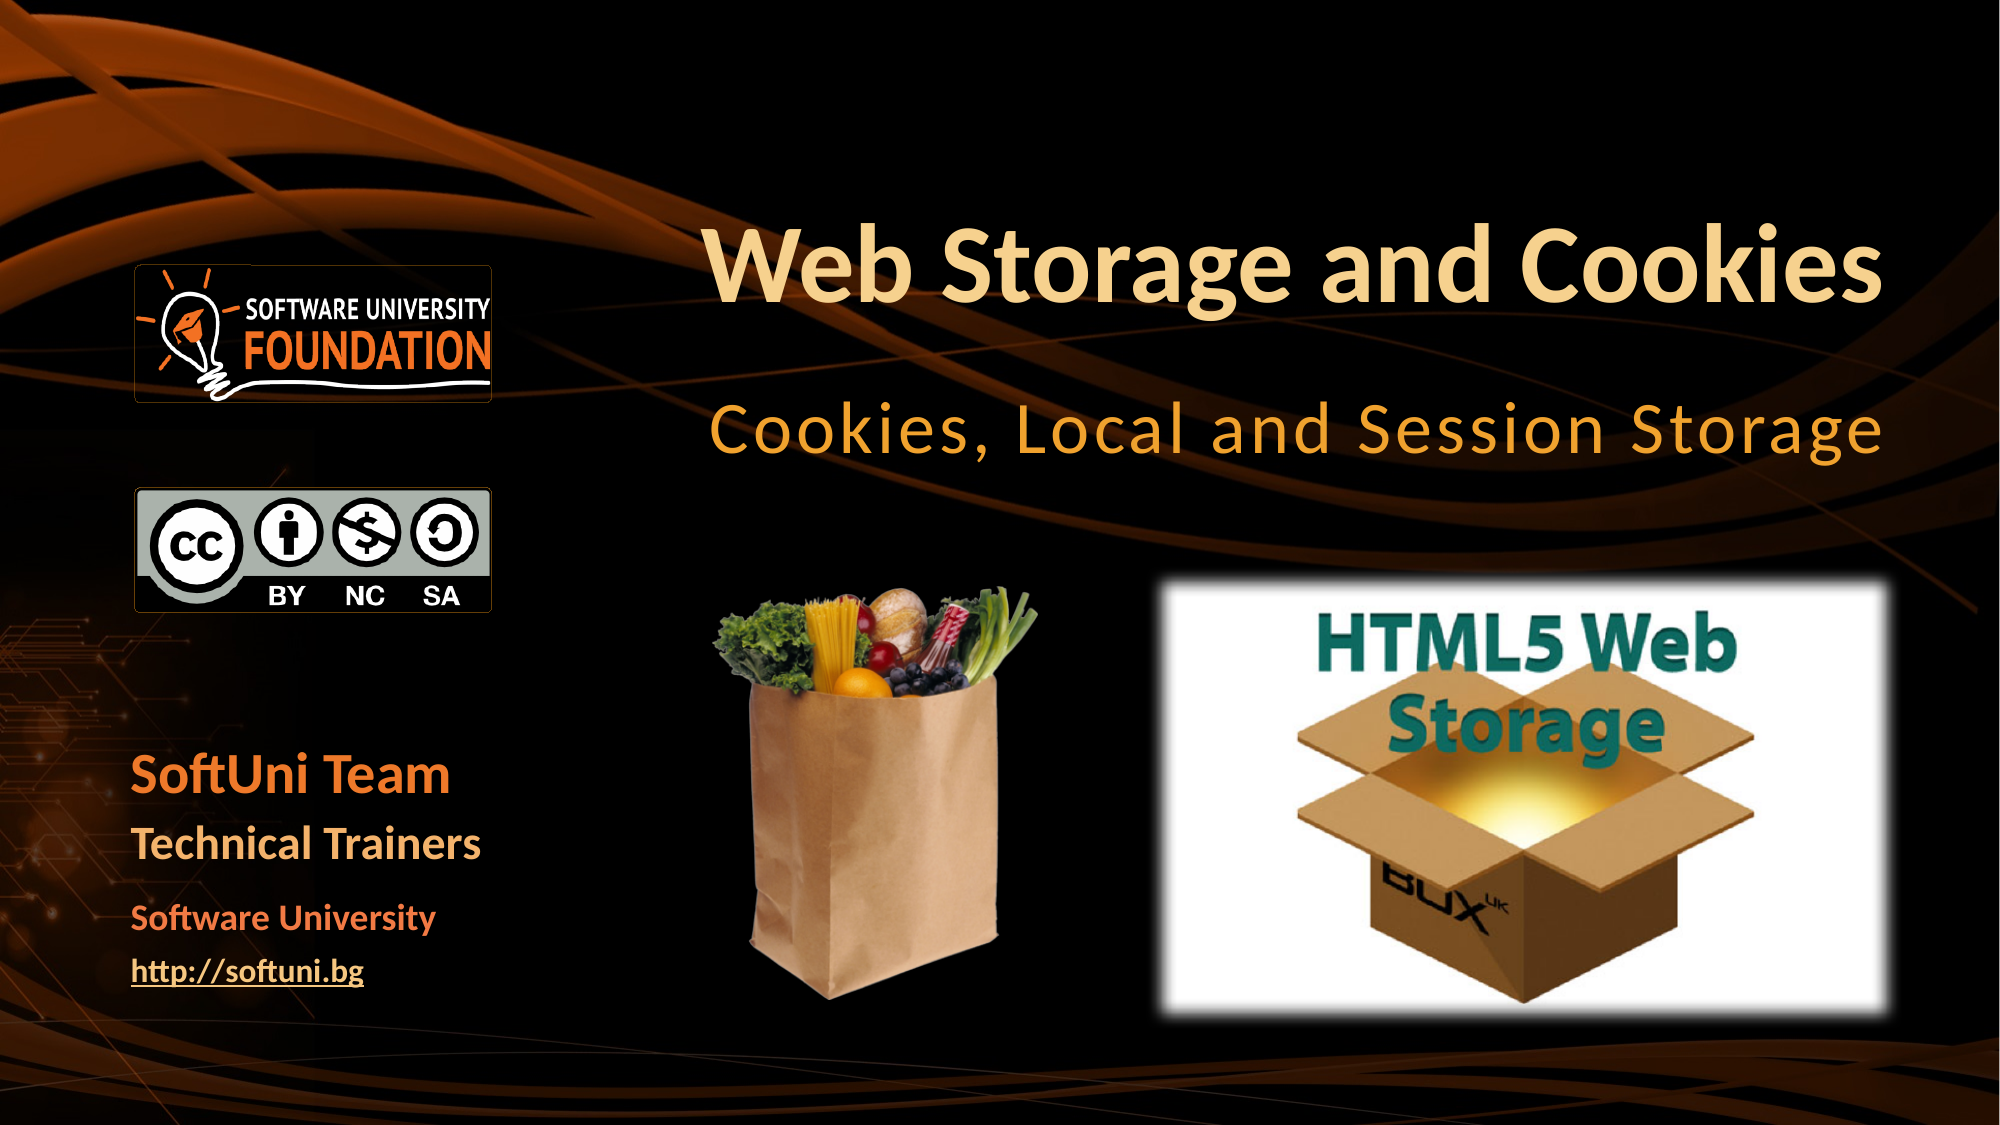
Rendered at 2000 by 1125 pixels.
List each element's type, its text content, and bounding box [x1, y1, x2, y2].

list http://softuni.bg [124, 940, 648, 996]
list SoftUni Team [124, 725, 648, 802]
picture [0, 0, 2000, 1125]
list Technical Trainers [124, 802, 648, 875]
list Software University [124, 884, 648, 940]
title Web Storage and Cookies [632, 177, 1886, 356]
subtitle Cookies, Local and Session Storage [632, 375, 1886, 490]
